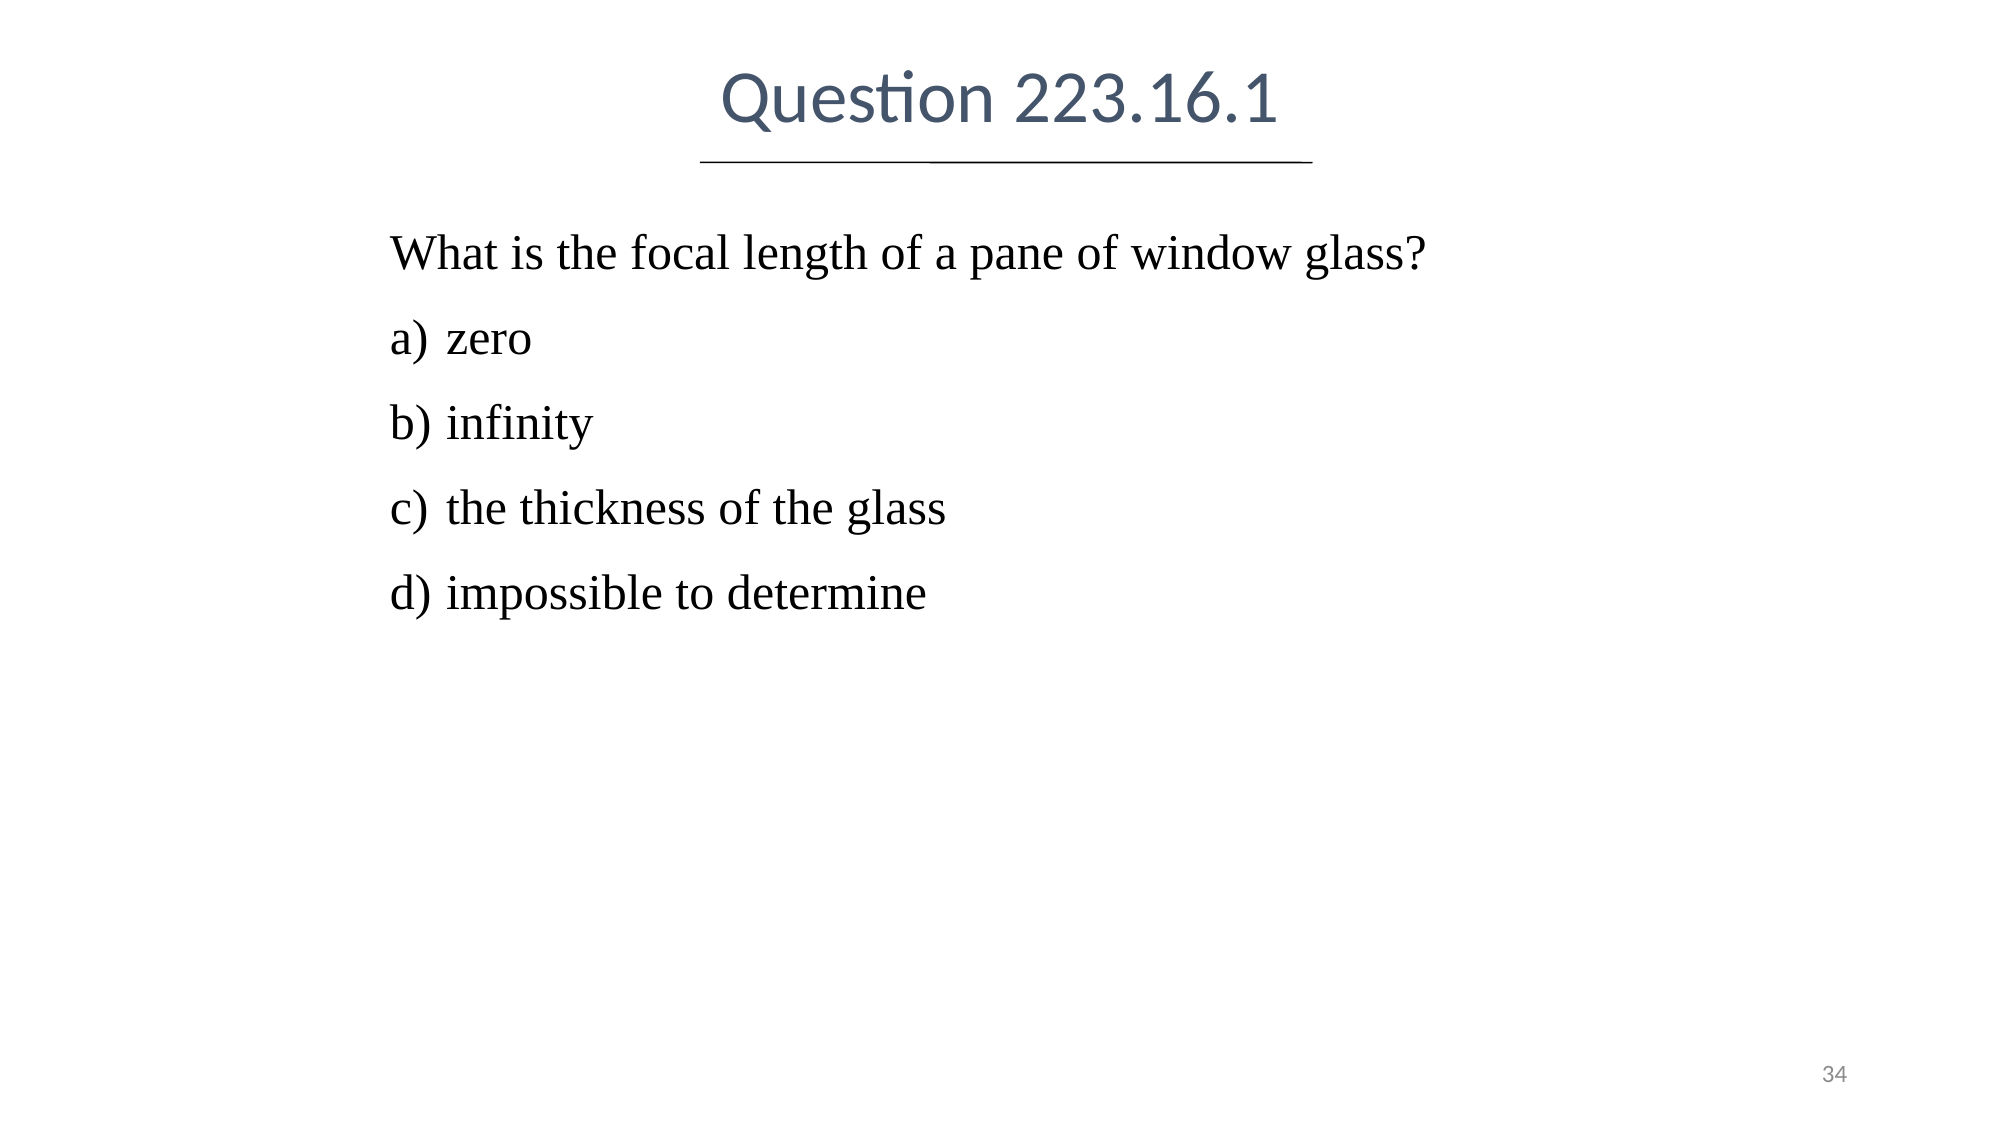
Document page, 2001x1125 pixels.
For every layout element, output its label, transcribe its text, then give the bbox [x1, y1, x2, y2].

text_box What is the focal length of a pane of window glass? zero infinity the thickness of the glass impossible to determine [375, 212, 1625, 628]
text_box Question 223.16.1 [375, 62, 1625, 123]
slide_number 34 [1412, 1042, 1863, 1103]
